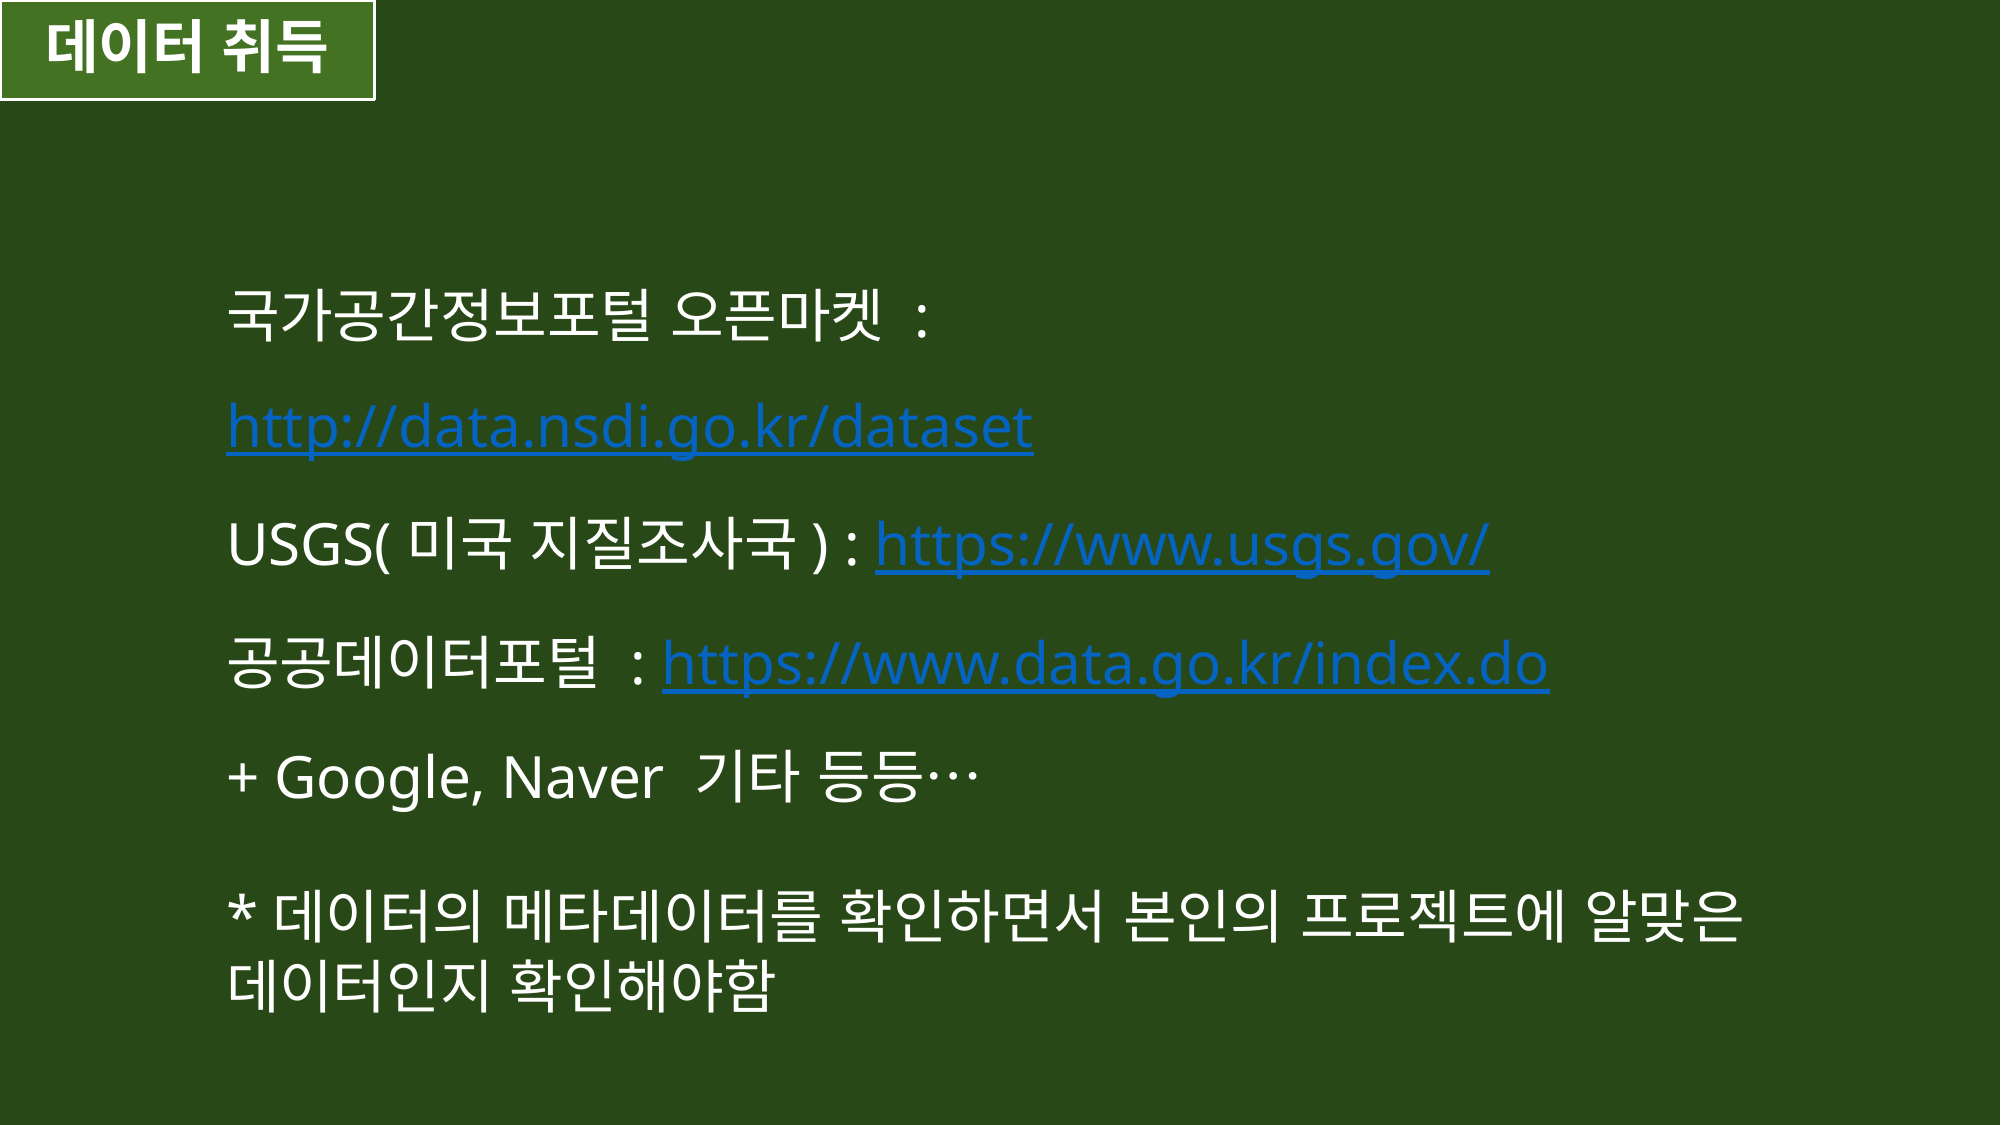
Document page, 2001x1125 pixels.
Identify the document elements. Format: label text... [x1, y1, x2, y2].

text_box 국가공간정보포털 오픈마켓 : http://data.nsdi.go.kr/dataset USGS(미국 지질조사국) : https://www.usgs.gov/ 공공데이터포털 : https://www.data.go.kr/index.do + Google, Naver 기타 등등… *데이터의 메타데이터를 확인하면서 본인의 프로젝트에 알맞은 데이터인지 확인해야함 [211, 236, 1760, 1028]
text_box 데이터 취득 [0, 0, 375, 100]
